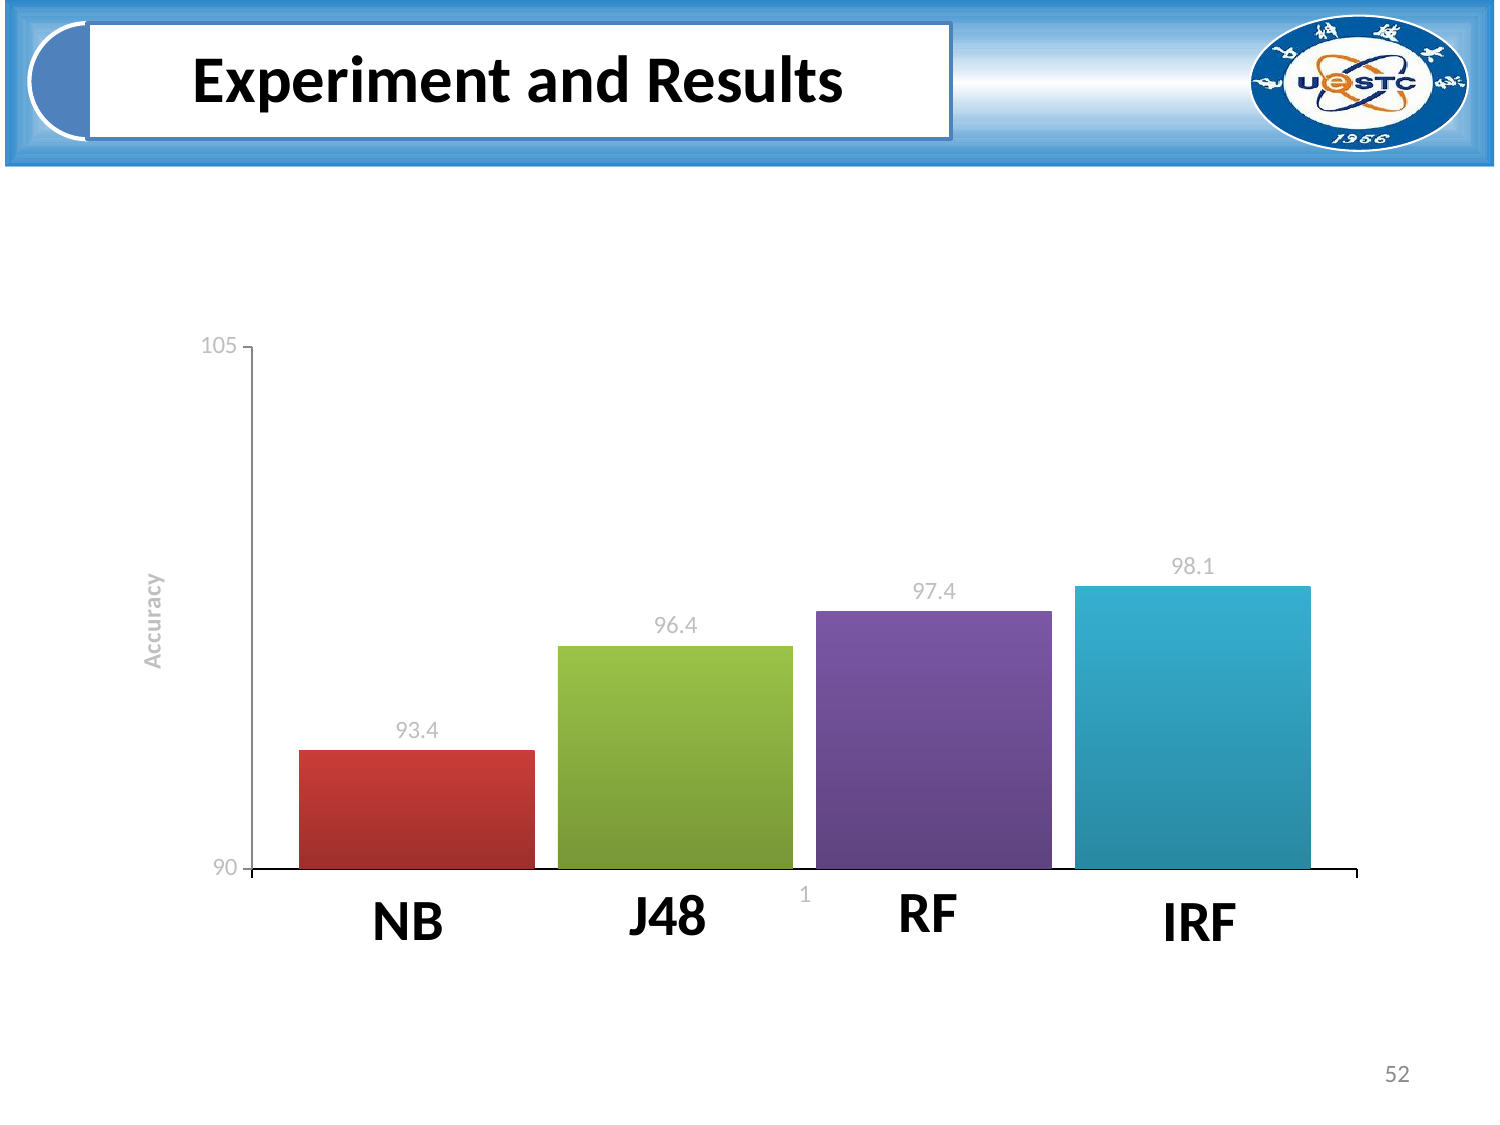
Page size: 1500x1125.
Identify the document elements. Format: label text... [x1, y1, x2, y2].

slide_number 52 [1074, 1042, 1425, 1103]
chart [116, 322, 1391, 997]
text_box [4, 0, 1495, 167]
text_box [29, 22, 951, 140]
